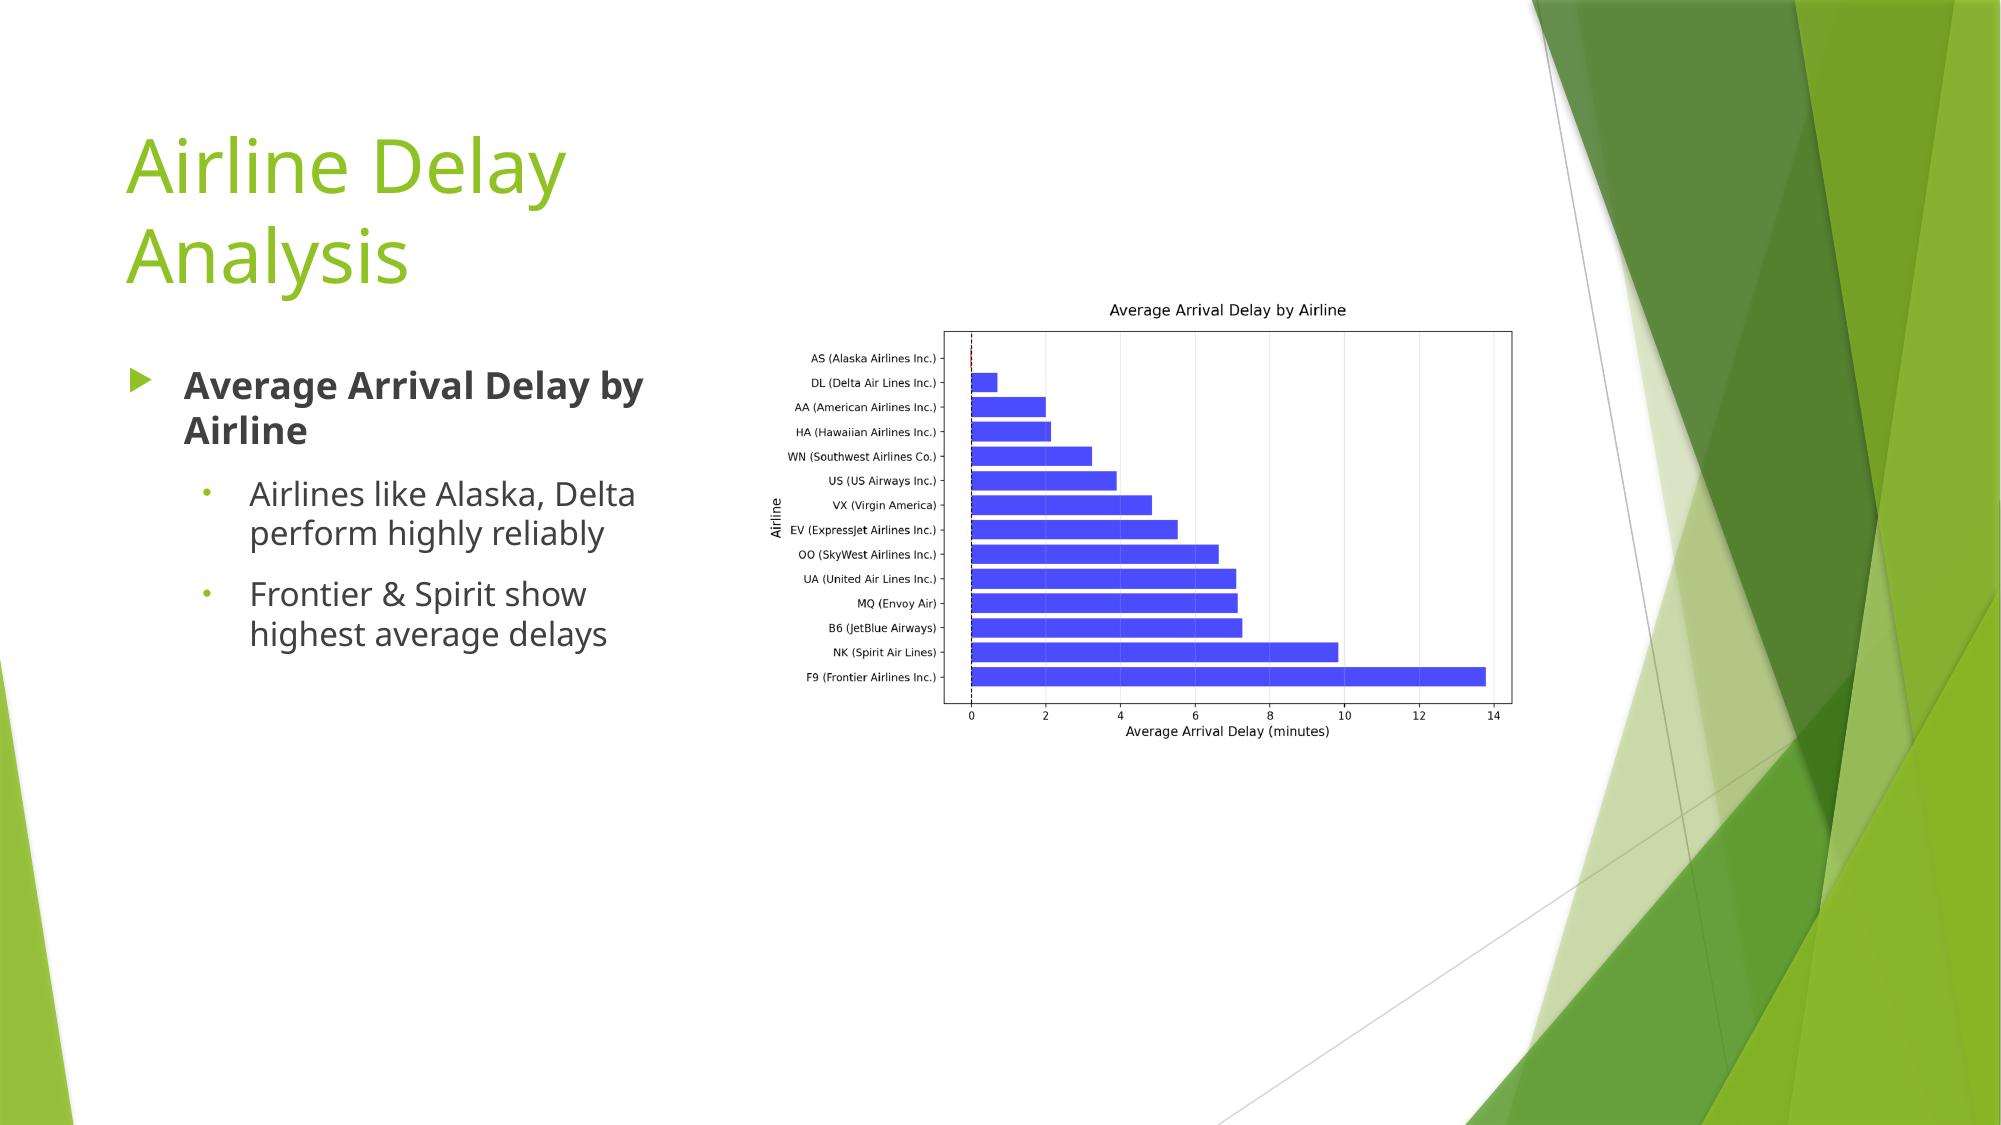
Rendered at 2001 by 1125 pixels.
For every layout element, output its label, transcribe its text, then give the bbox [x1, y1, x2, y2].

title Airline Delay Analysis [111, 99, 723, 317]
list Average Arrival Delay by Airline Airlines like Alaska, Delta perform highly reliably Frontier & Spirit show highest average delays [112, 354, 723, 939]
picture [762, 295, 1519, 747]
